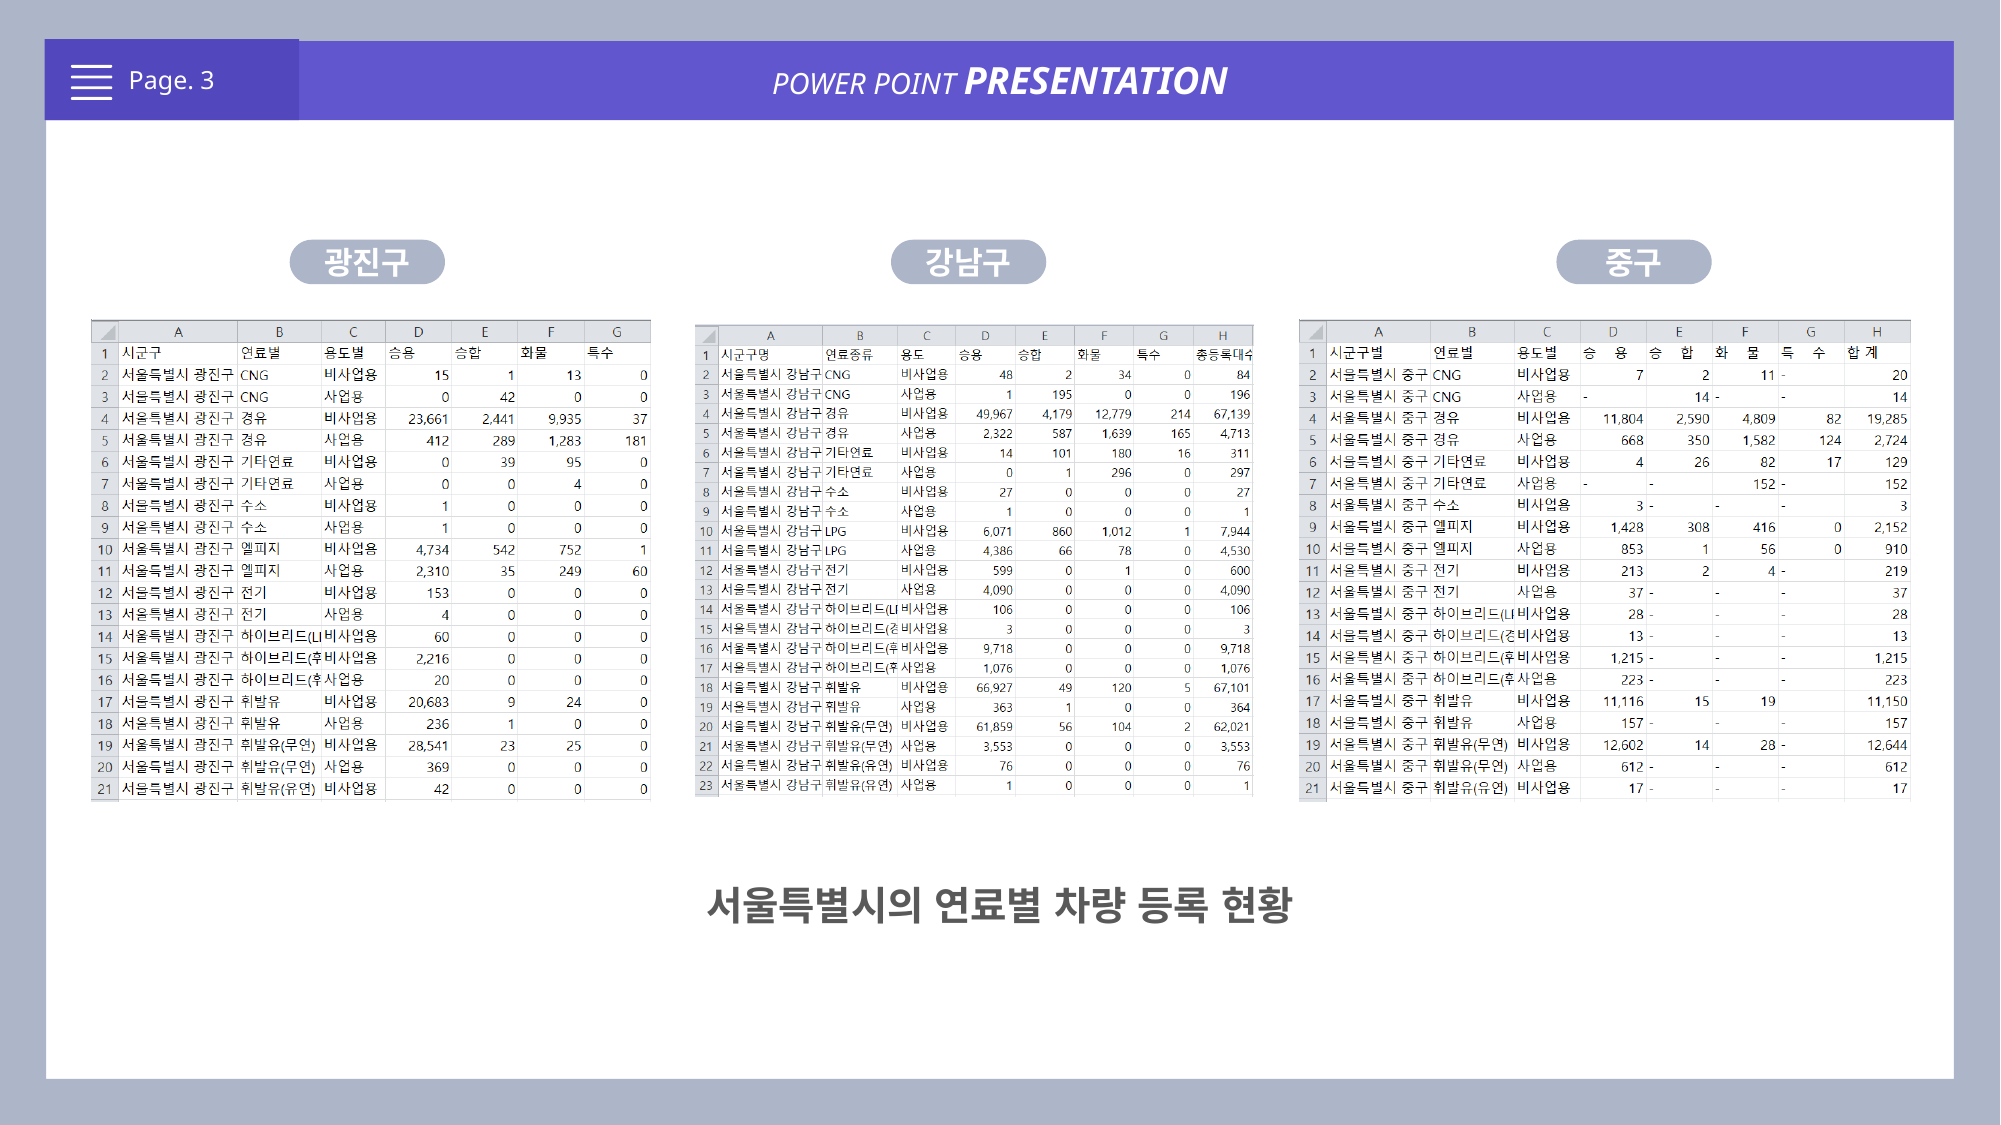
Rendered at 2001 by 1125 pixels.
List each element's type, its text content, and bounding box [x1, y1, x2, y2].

text_box [0, 0, 2000, 1125]
picture [91, 319, 651, 802]
picture [1299, 319, 1911, 802]
text_box 서울특별시의 연료별 차량 등록 현황 [624, 849, 1376, 936]
picture [695, 323, 1254, 797]
text_box POWER POINT PRESENTATION [300, 42, 1953, 121]
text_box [44, 39, 300, 121]
text_box 중구 [1555, 238, 1713, 286]
text_box 광진구 [288, 238, 447, 286]
text_box 강남구 [889, 238, 1048, 286]
